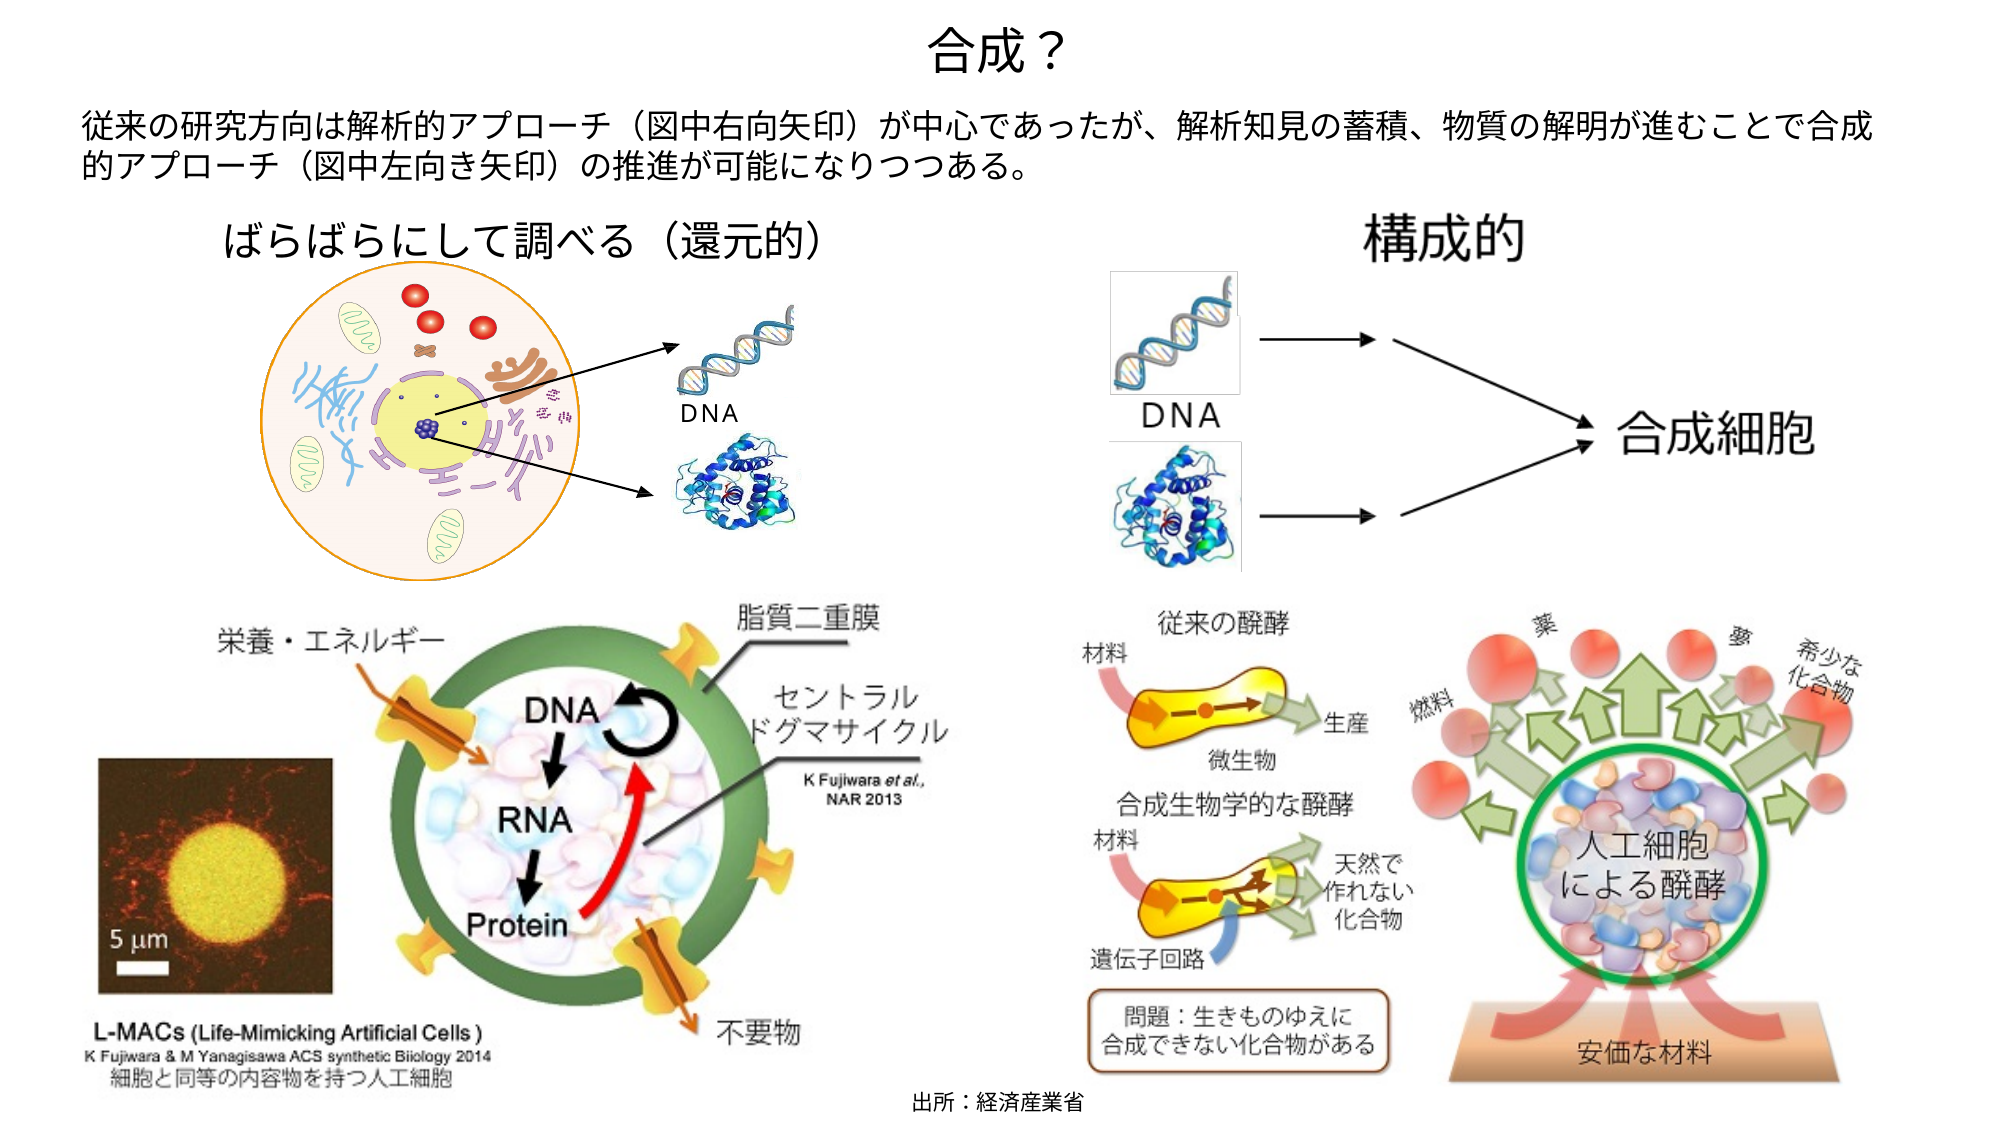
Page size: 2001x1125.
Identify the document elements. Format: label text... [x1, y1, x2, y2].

text_box 従来の研究方向は解析的アプローチ（図中右向矢印）が中心であったが、解析知見の蓄積、物質の解明が進むことで合成的アプローチ（図中左向き矢印）の推進が可能になりつつある。 [66, 98, 1902, 193]
picture [1109, 186, 1858, 572]
text_box DNA [677, 394, 874, 427]
text_box [716, 337, 801, 394]
text_box 出所：経済産業省 [828, 1081, 1169, 1123]
picture [1059, 592, 1906, 1087]
text_box 合成？ [649, 12, 1354, 88]
text_box [580, 342, 681, 374]
picture [260, 261, 580, 581]
text_box ばらばらにして調べる（還元的） [178, 199, 891, 255]
text_box [580, 475, 654, 498]
text_box [670, 430, 802, 533]
picture [54, 593, 968, 1105]
text_box [673, 303, 799, 398]
